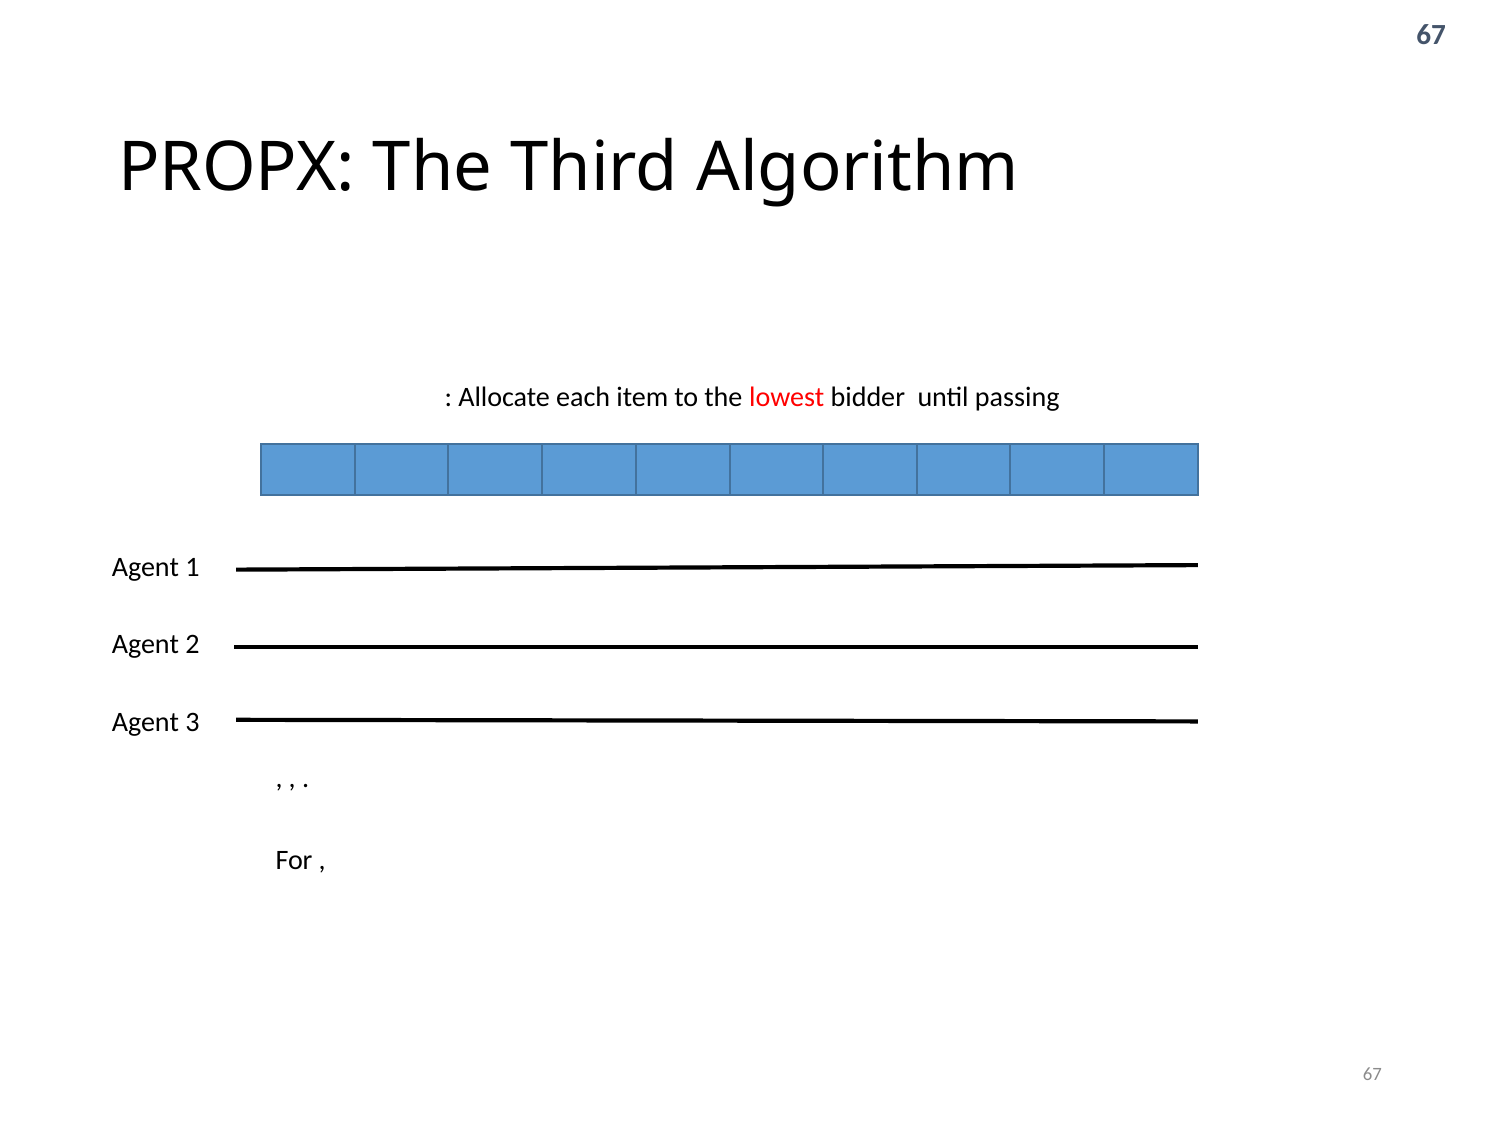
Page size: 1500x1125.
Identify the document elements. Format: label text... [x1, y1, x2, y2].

text_box Agent 2 [97, 618, 215, 667]
title PROPX: The Third Algorithm [103, 59, 1397, 278]
text_box Agent 3 [97, 695, 215, 745]
text_box [635, 443, 729, 496]
text_box [729, 443, 822, 496]
text_box [822, 443, 916, 496]
text_box [1103, 443, 1199, 496]
text_box [447, 443, 541, 496]
text_box [260, 443, 354, 496]
text_box Agent 1 [97, 541, 215, 590]
text_box [1009, 443, 1103, 496]
slide_number 67 [1059, 1042, 1397, 1103]
text_box [541, 443, 635, 496]
text_box [916, 443, 1009, 496]
text_box [354, 443, 447, 496]
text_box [236, 565, 1198, 570]
